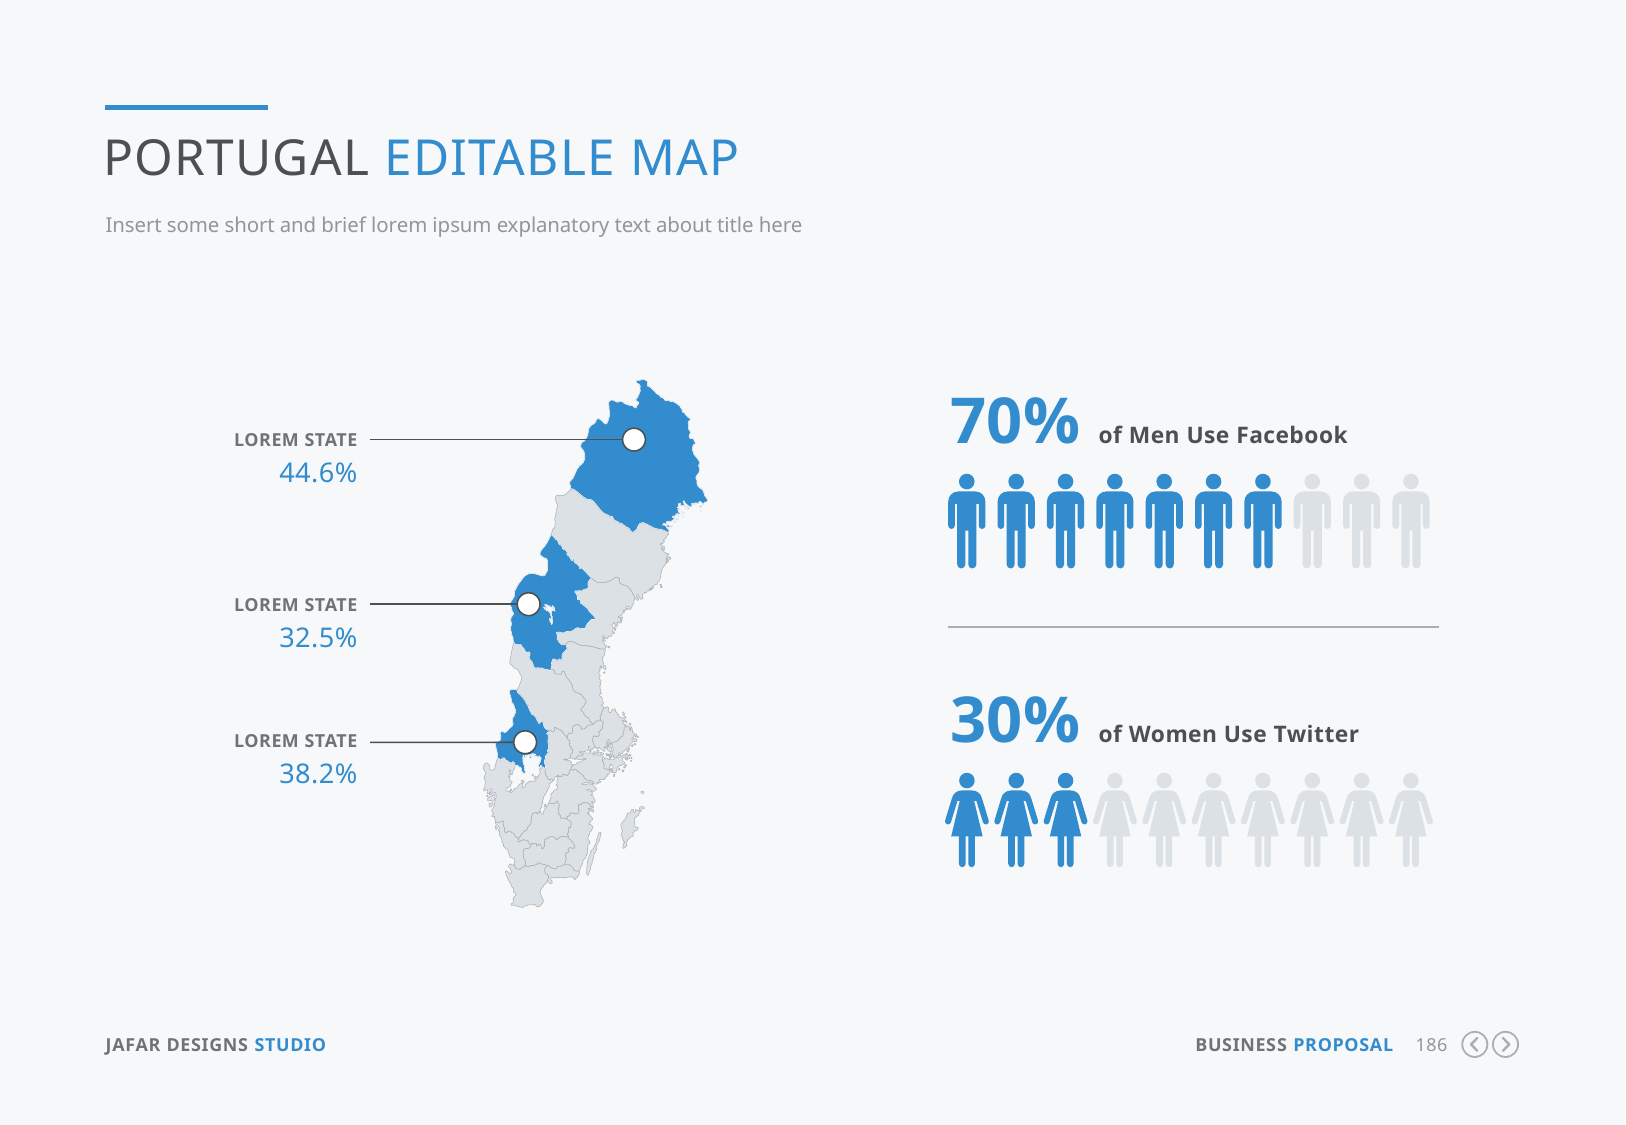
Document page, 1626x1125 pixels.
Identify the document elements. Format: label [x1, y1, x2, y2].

list [103, 125, 1518, 188]
text_box [949, 380, 1439, 457]
text_box [945, 772, 1434, 868]
list [105, 209, 1519, 241]
text_box [198, 428, 358, 488]
text_box [949, 678, 1439, 755]
text_box [948, 473, 1430, 569]
text_box [198, 593, 358, 654]
text_box [198, 729, 358, 790]
text_box [370, 379, 708, 908]
